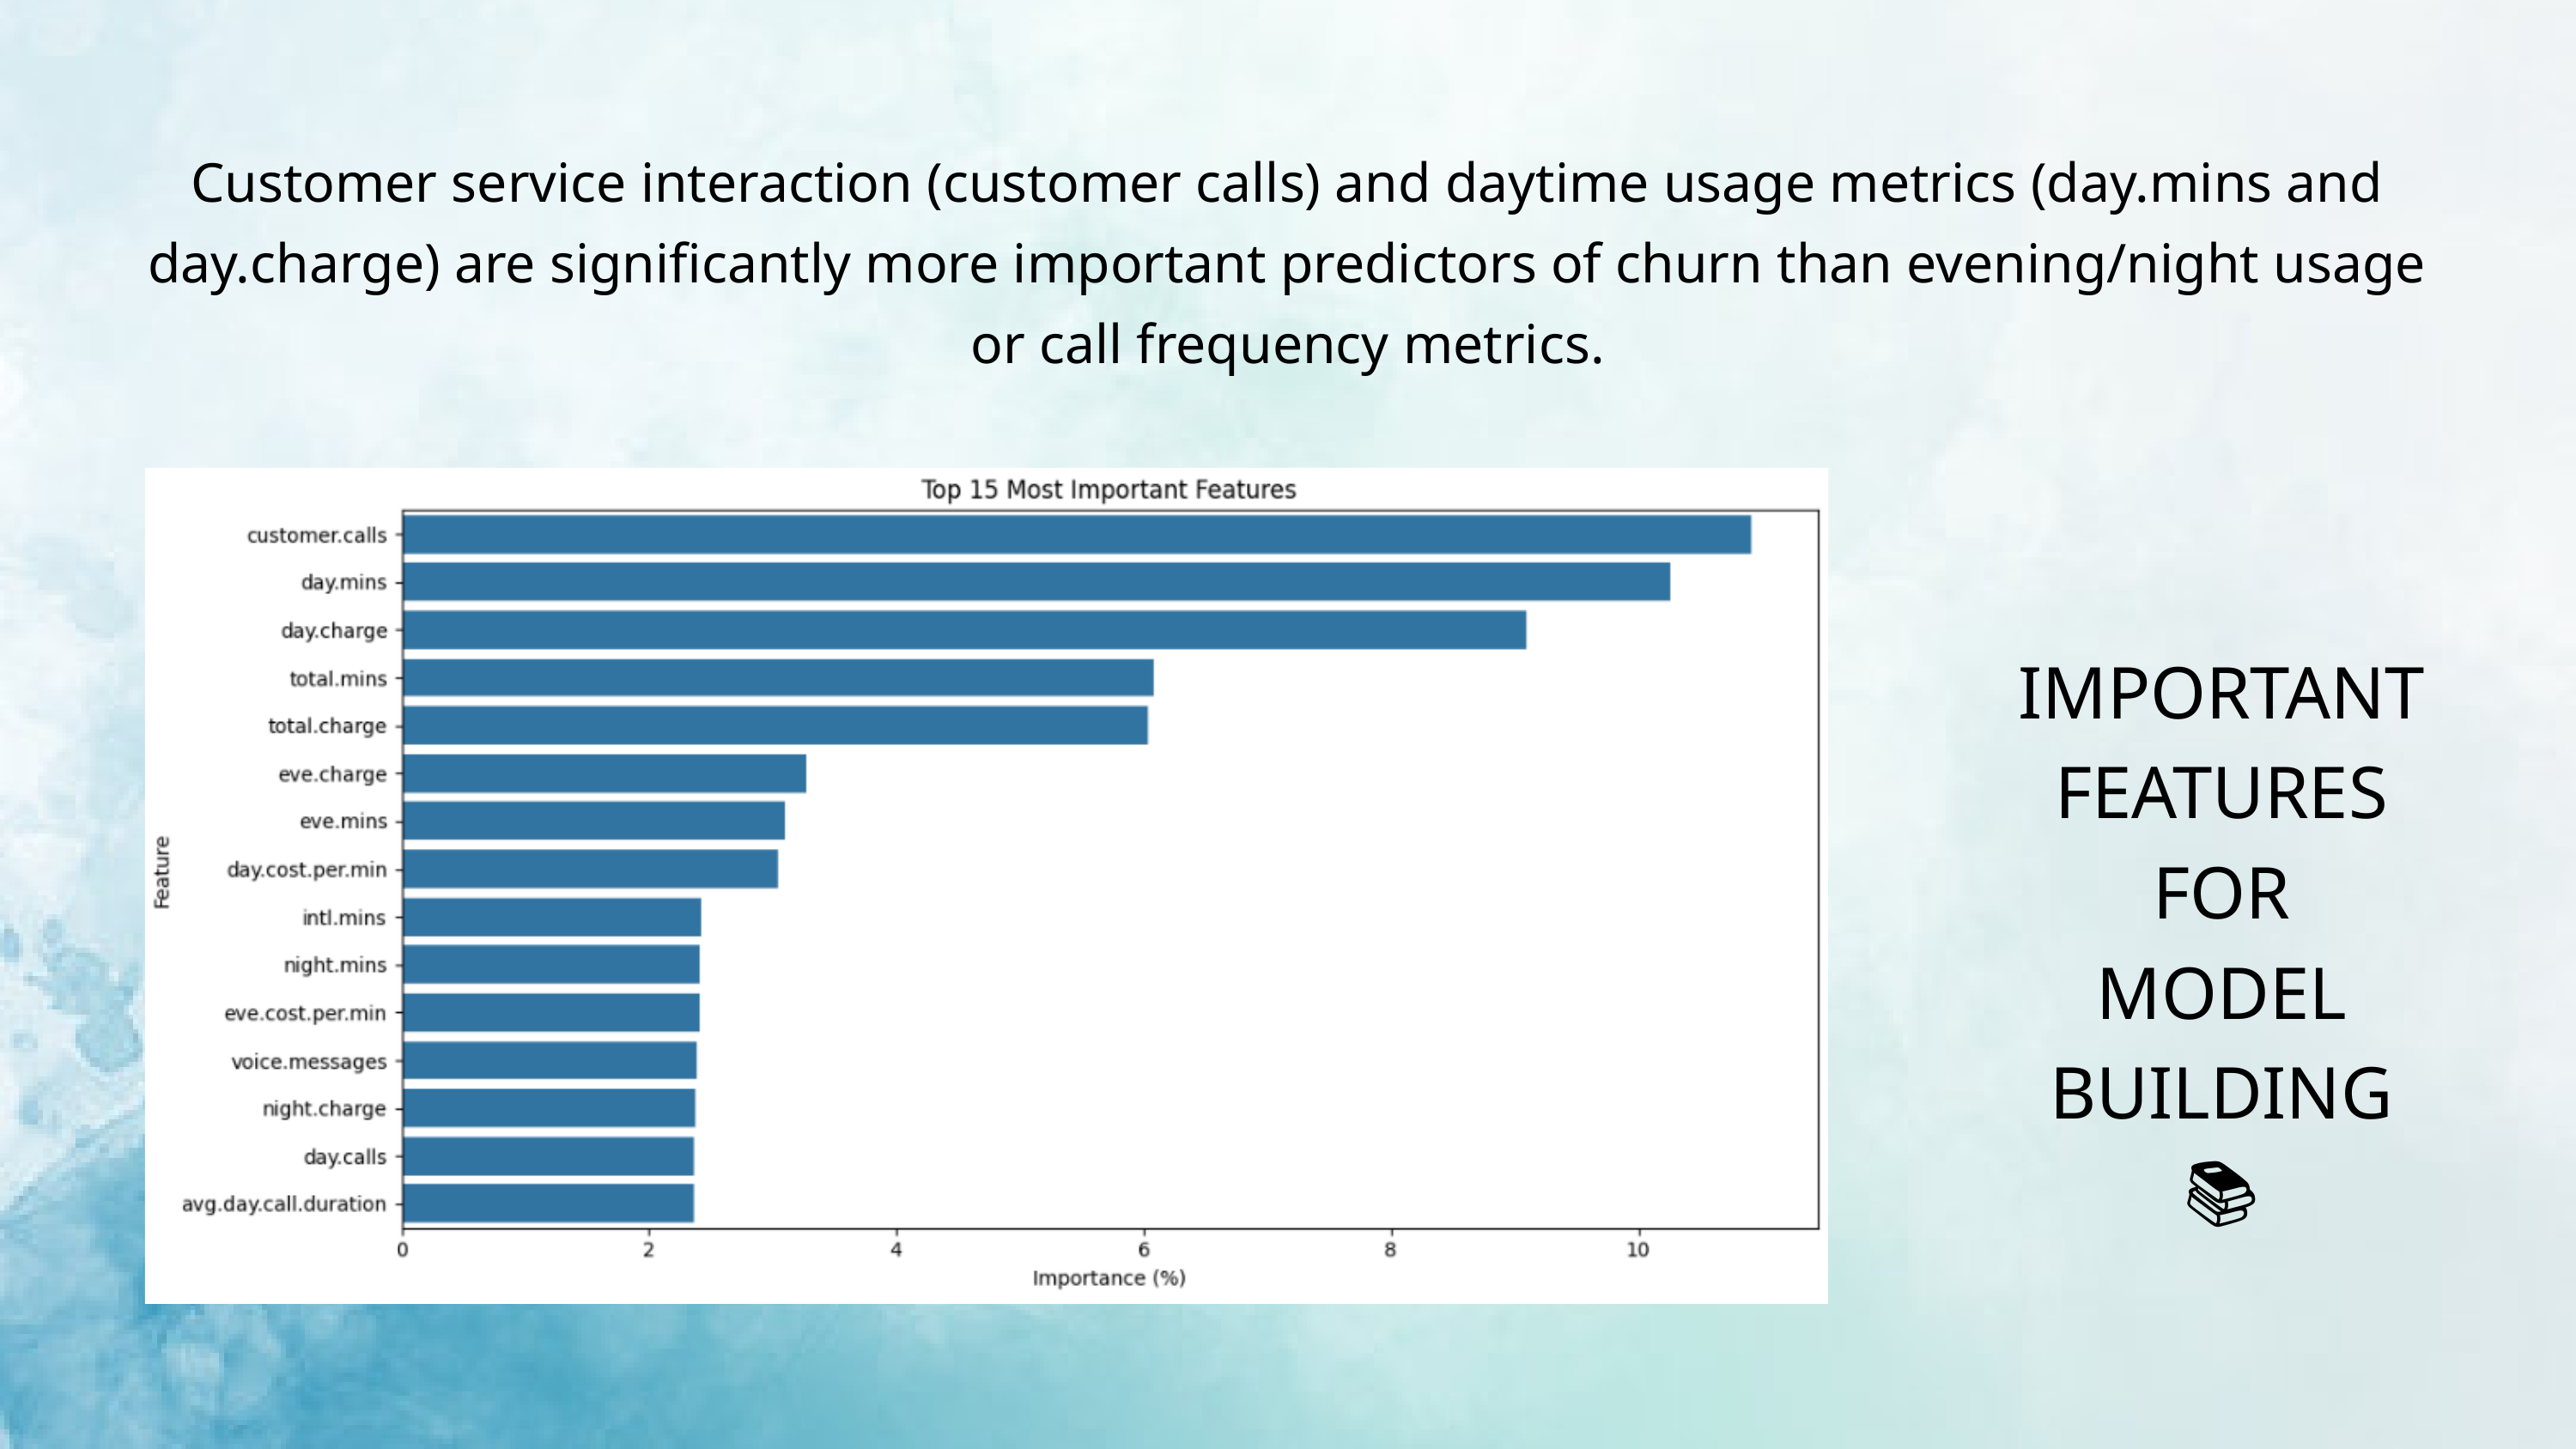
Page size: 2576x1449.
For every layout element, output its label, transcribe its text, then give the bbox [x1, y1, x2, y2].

text_box [0, 0, 2576, 1449]
text_box [144, 468, 1828, 1304]
text_box IMPORTANT FEATURES FOR MODEL BUILDING 📚 [2012, 633, 2432, 1234]
text_box Customer service interaction (customer calls) and daytime usage metrics (day.mins and day.charge) are significantly more important predictors of churn than evening/night usage or call frequency metrics. [144, 132, 2432, 374]
